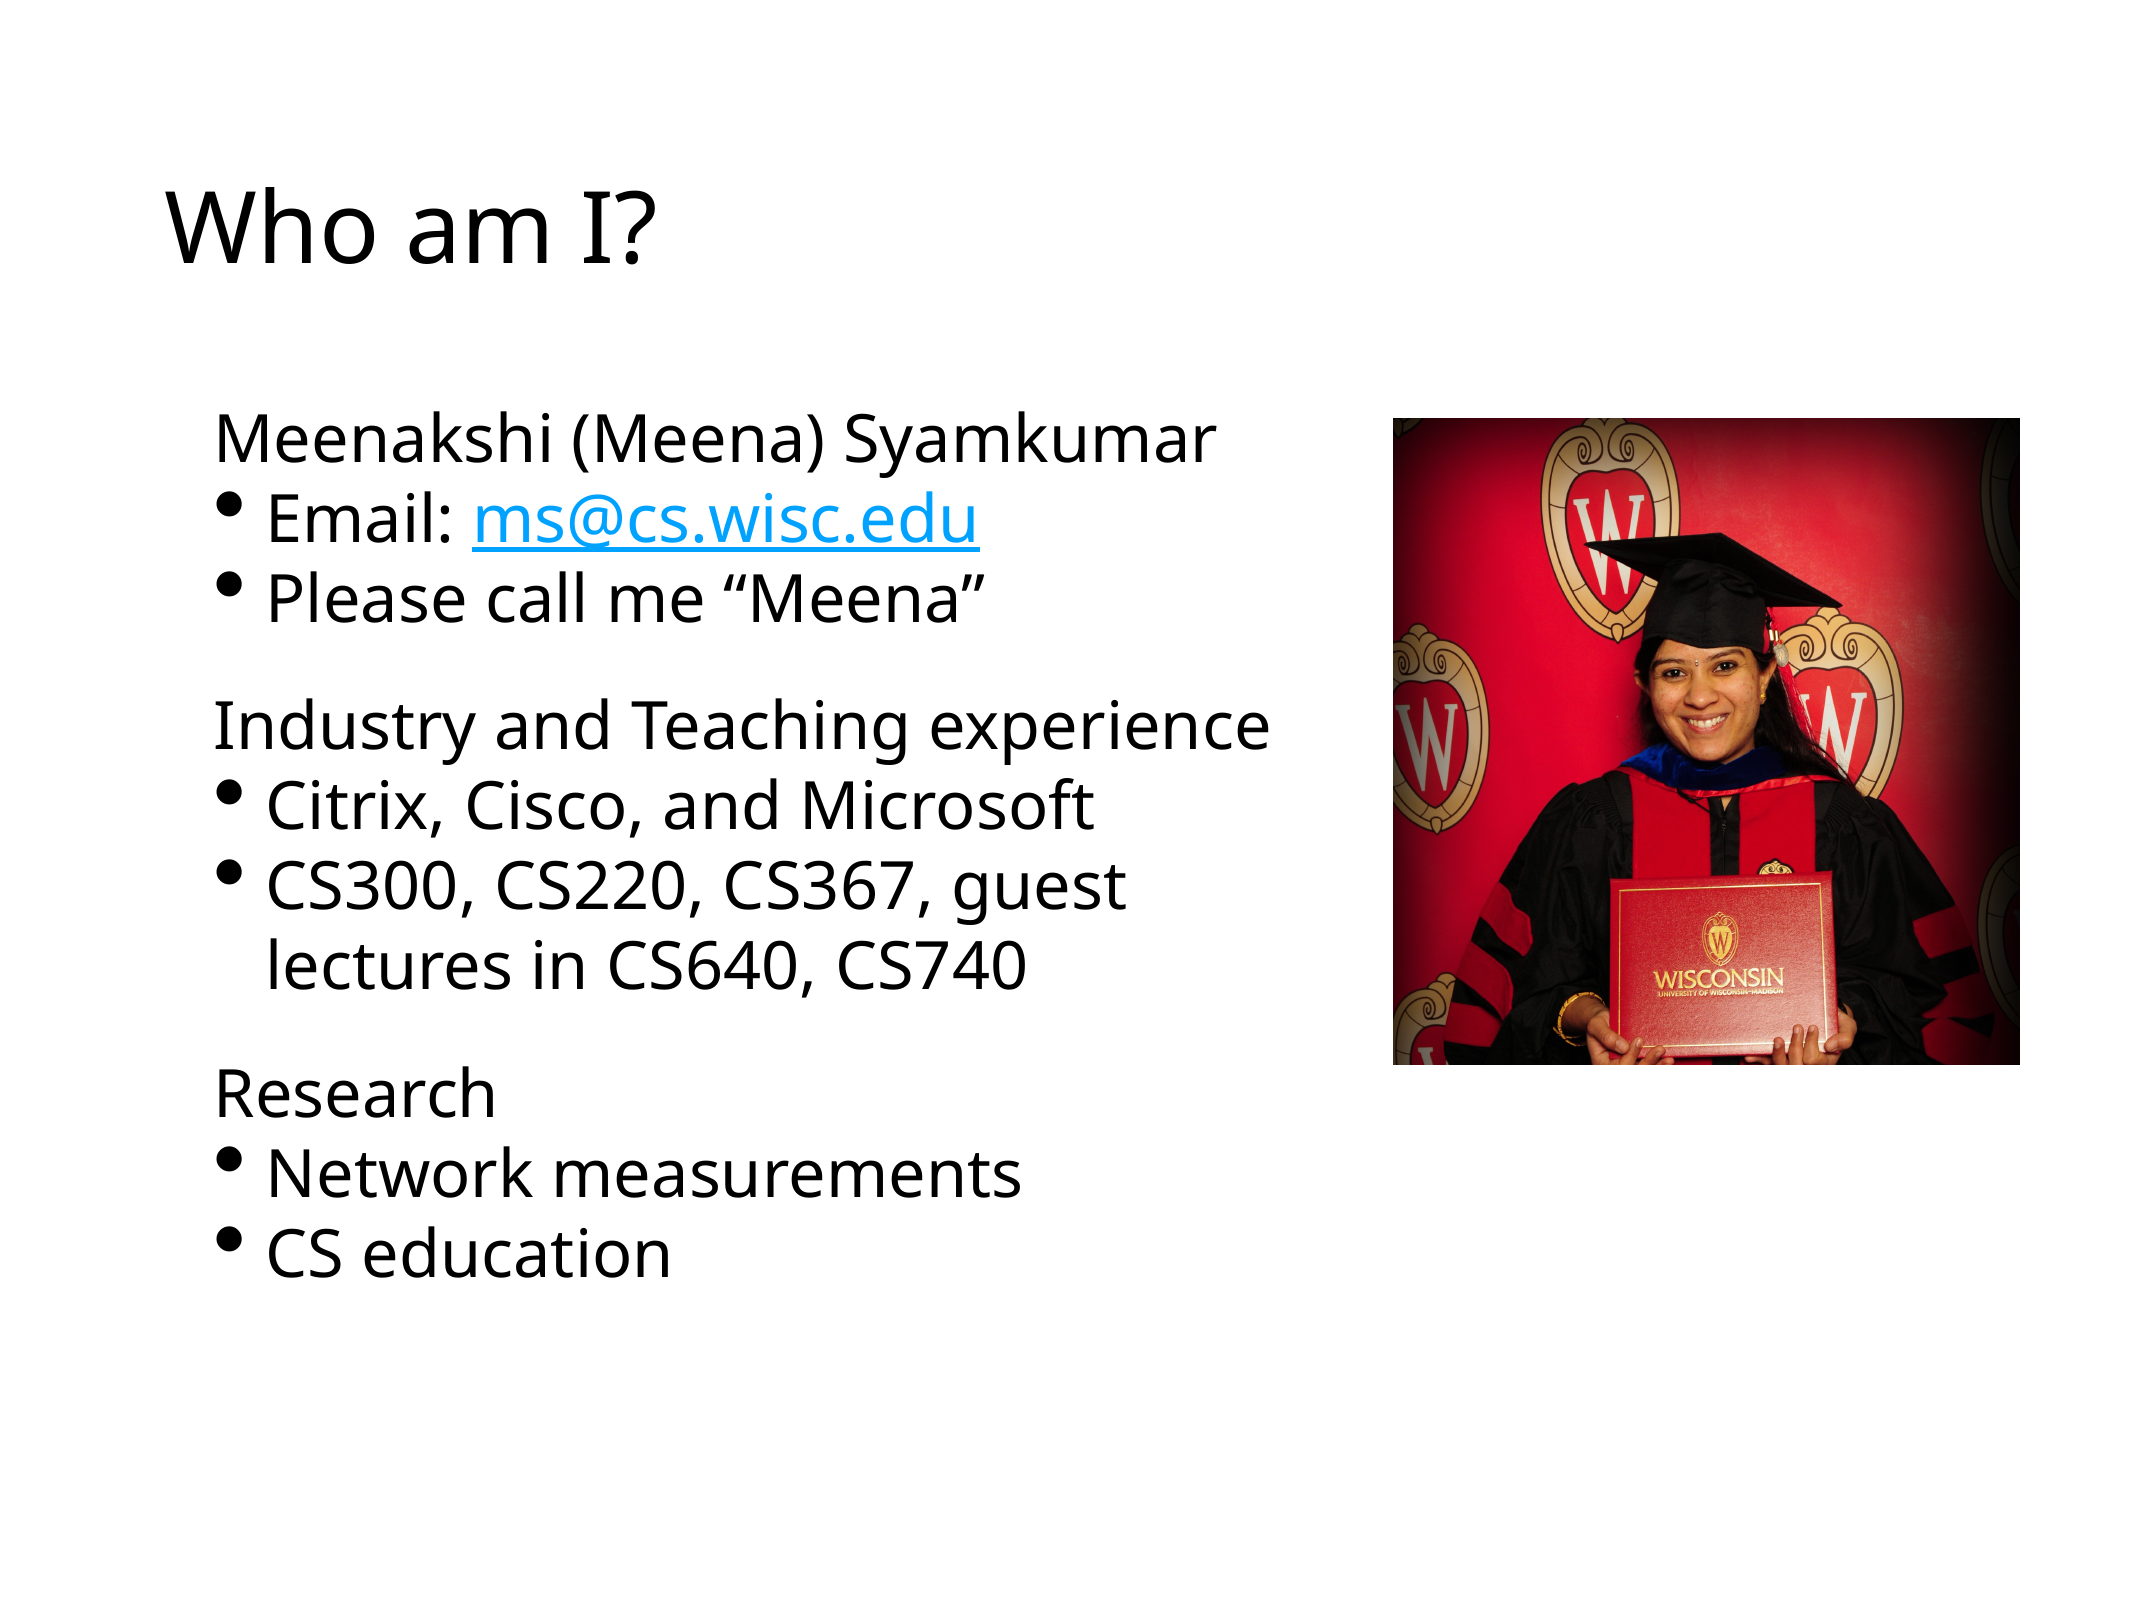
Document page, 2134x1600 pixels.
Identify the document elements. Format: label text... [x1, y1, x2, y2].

list Meenakshi (Meena) Syamkumar Email: ms@cs.wisc.edu Please call me “Meena” Industry and Teaching experience Citrix, Cisco, and Microsoft CS300, CS220, CS367, guest lectures in CS640, CS740 Research Network measurements CS education [182, 386, 1394, 1097]
title Who am I? [155, 148, 1978, 298]
picture [1393, 418, 2020, 1065]
